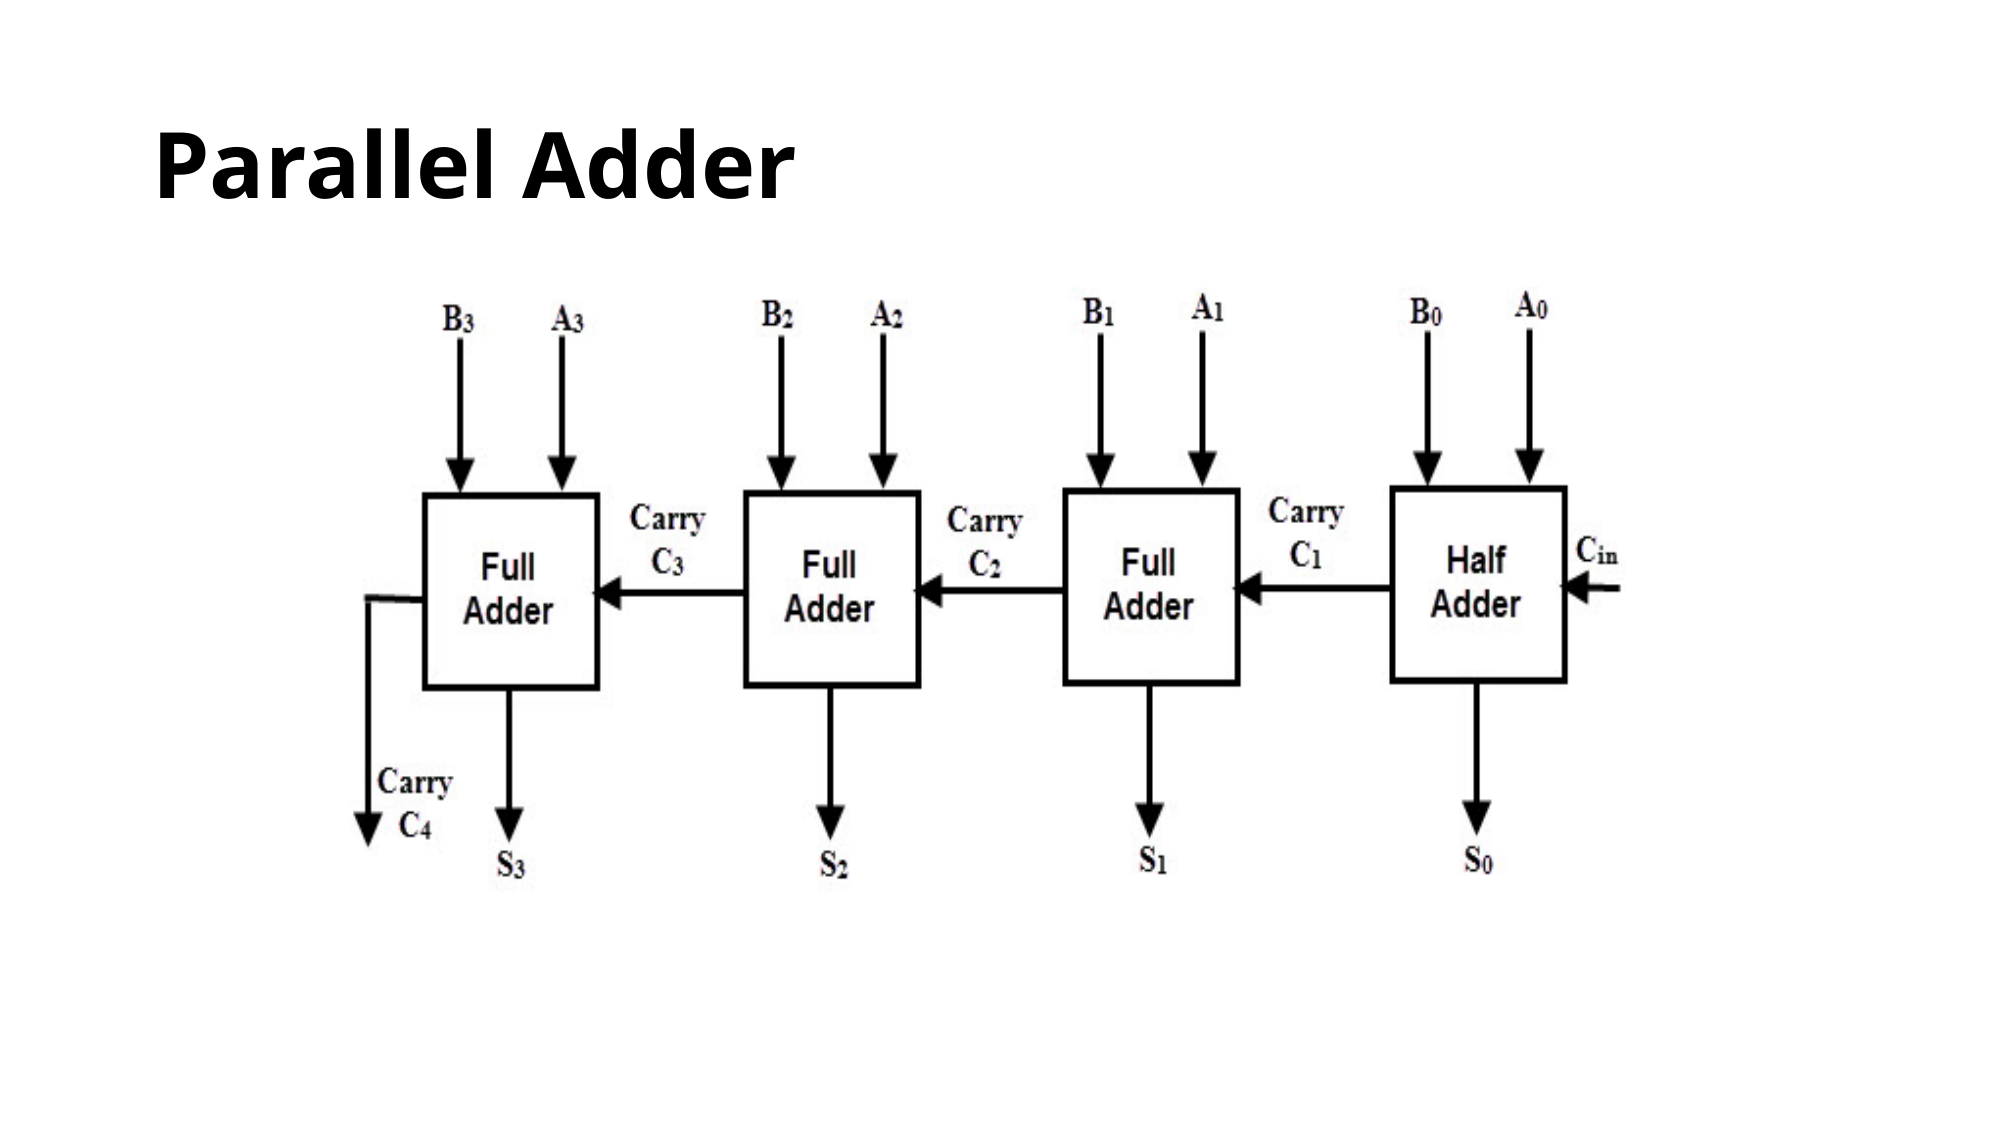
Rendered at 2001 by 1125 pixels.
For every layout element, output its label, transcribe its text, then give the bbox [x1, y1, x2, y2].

title Parallel Adder [137, 59, 1863, 278]
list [349, 287, 1625, 900]
